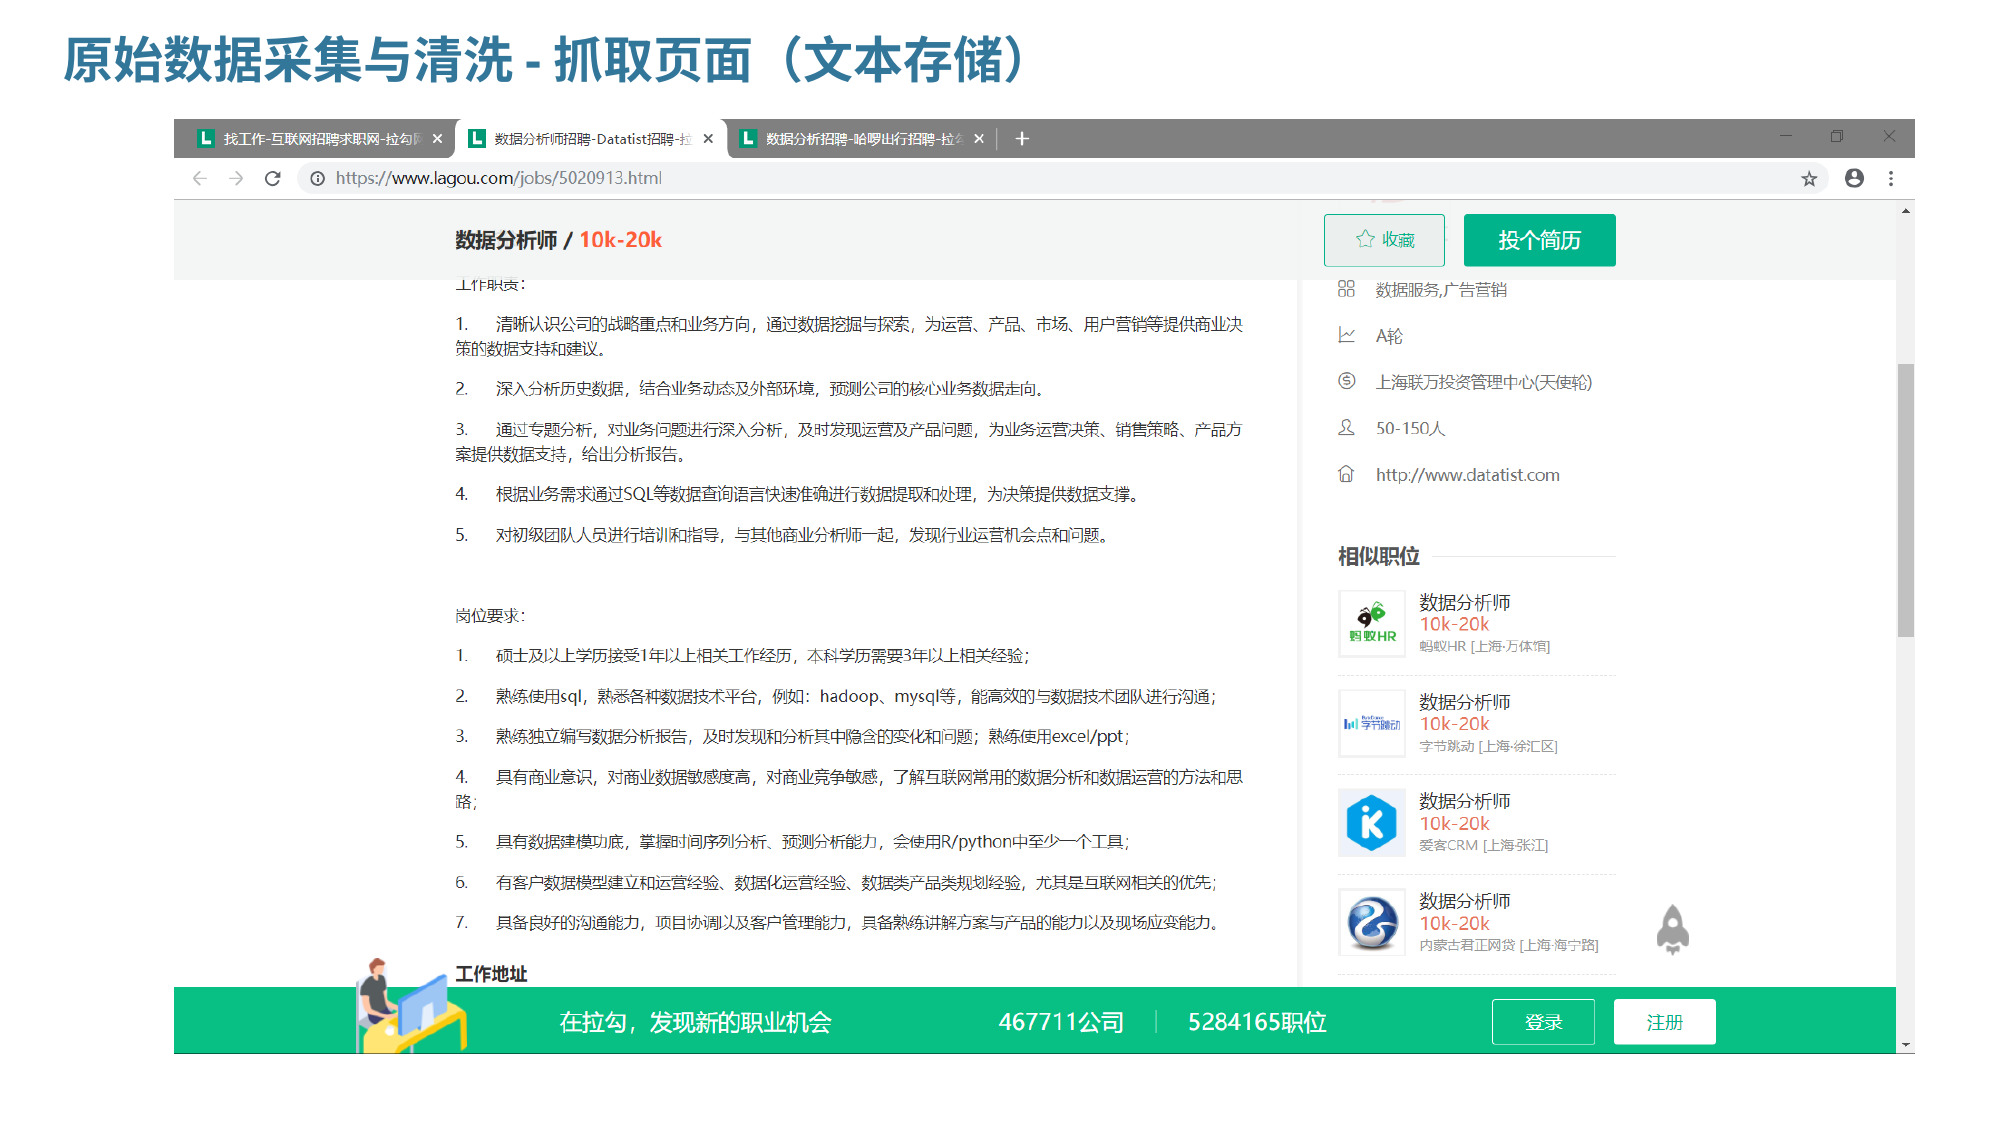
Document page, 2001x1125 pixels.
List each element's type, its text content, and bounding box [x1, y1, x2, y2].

picture [174, 119, 1915, 1054]
text_box 原始数据采集与清洗-抓取页面（文本存储） [48, 21, 1165, 97]
